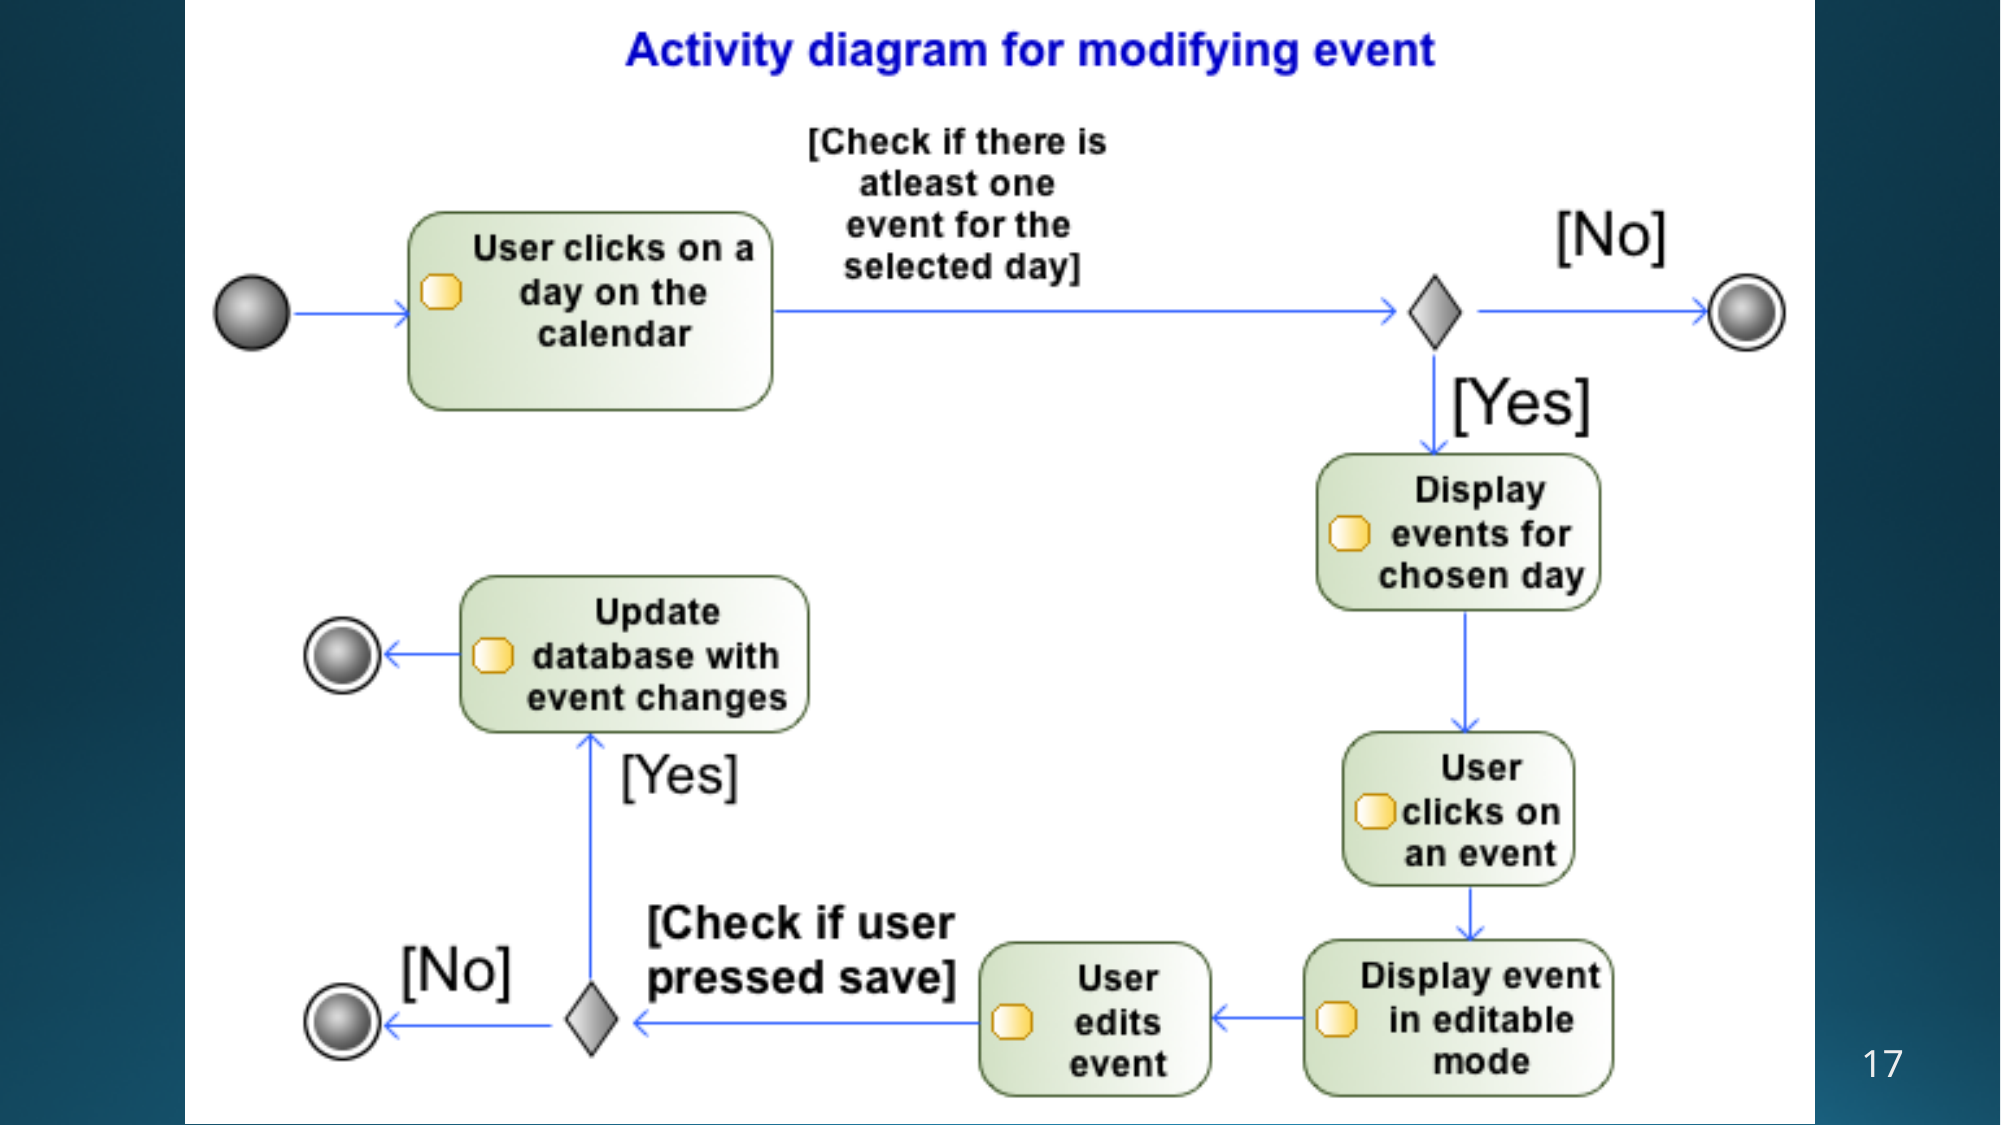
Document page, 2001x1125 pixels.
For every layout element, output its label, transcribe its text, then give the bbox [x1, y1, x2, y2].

slide_number 17 [1815, 1035, 1920, 1096]
picture [0, 0, 2001, 1125]
